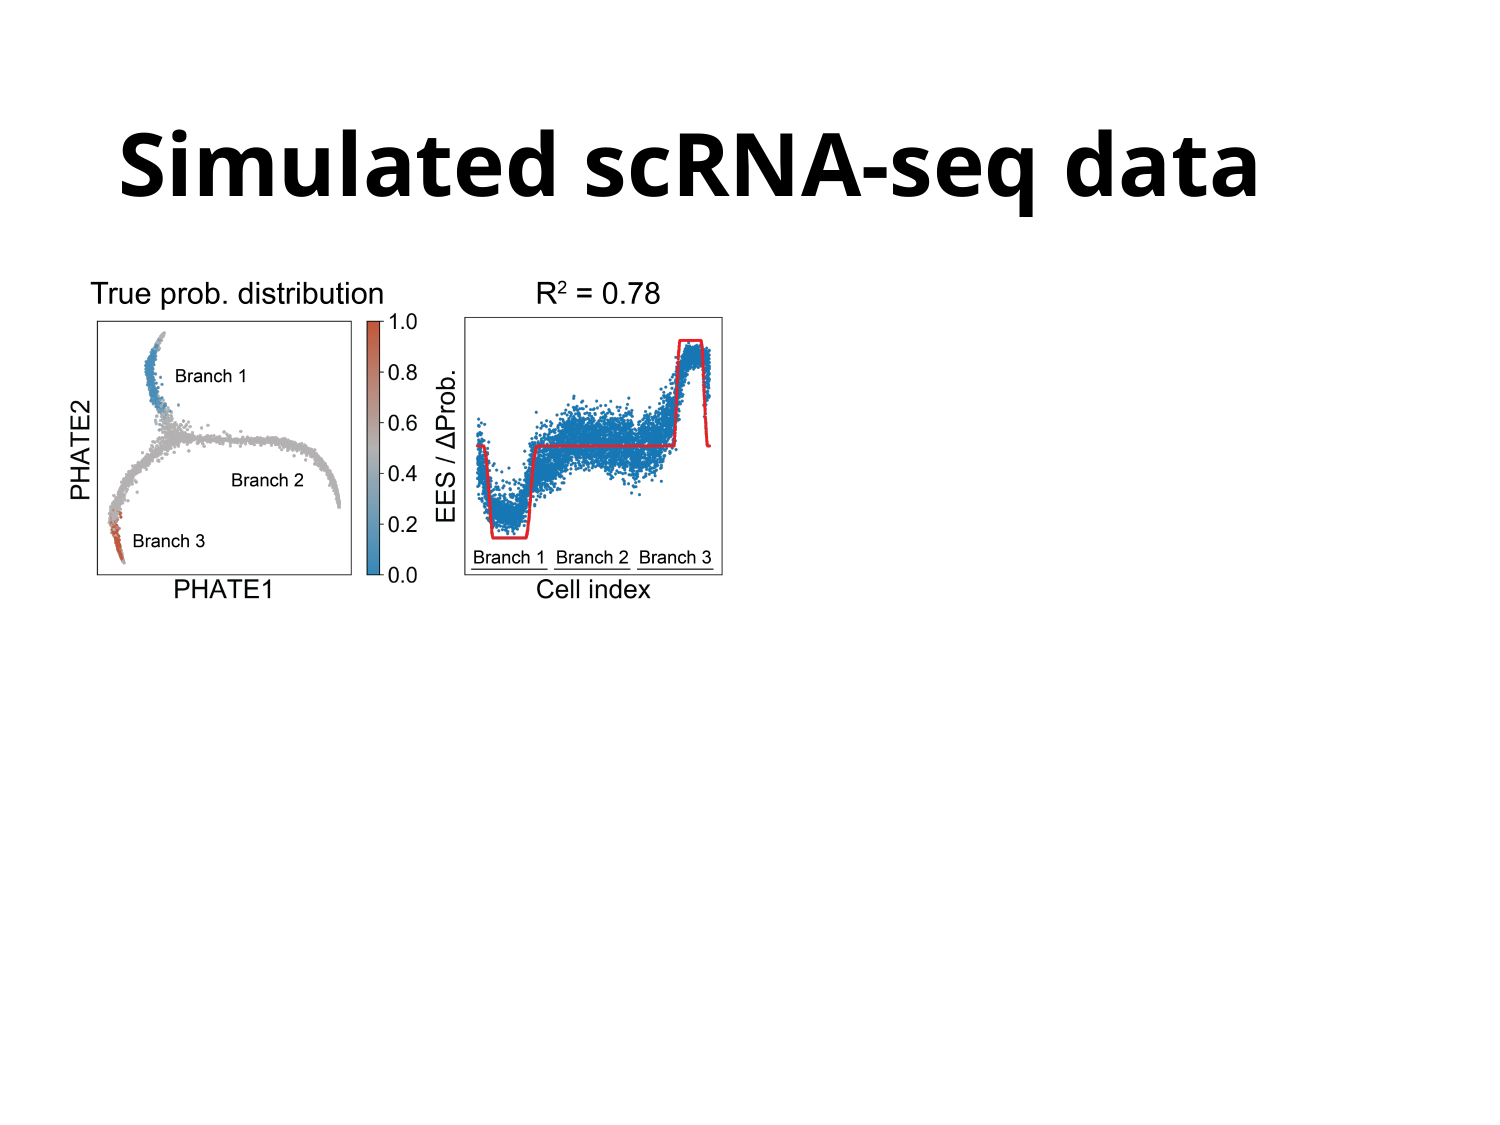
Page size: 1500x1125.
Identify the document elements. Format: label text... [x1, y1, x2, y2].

title Simulated scRNA-seq data [103, 59, 1397, 278]
picture [68, 261, 750, 639]
